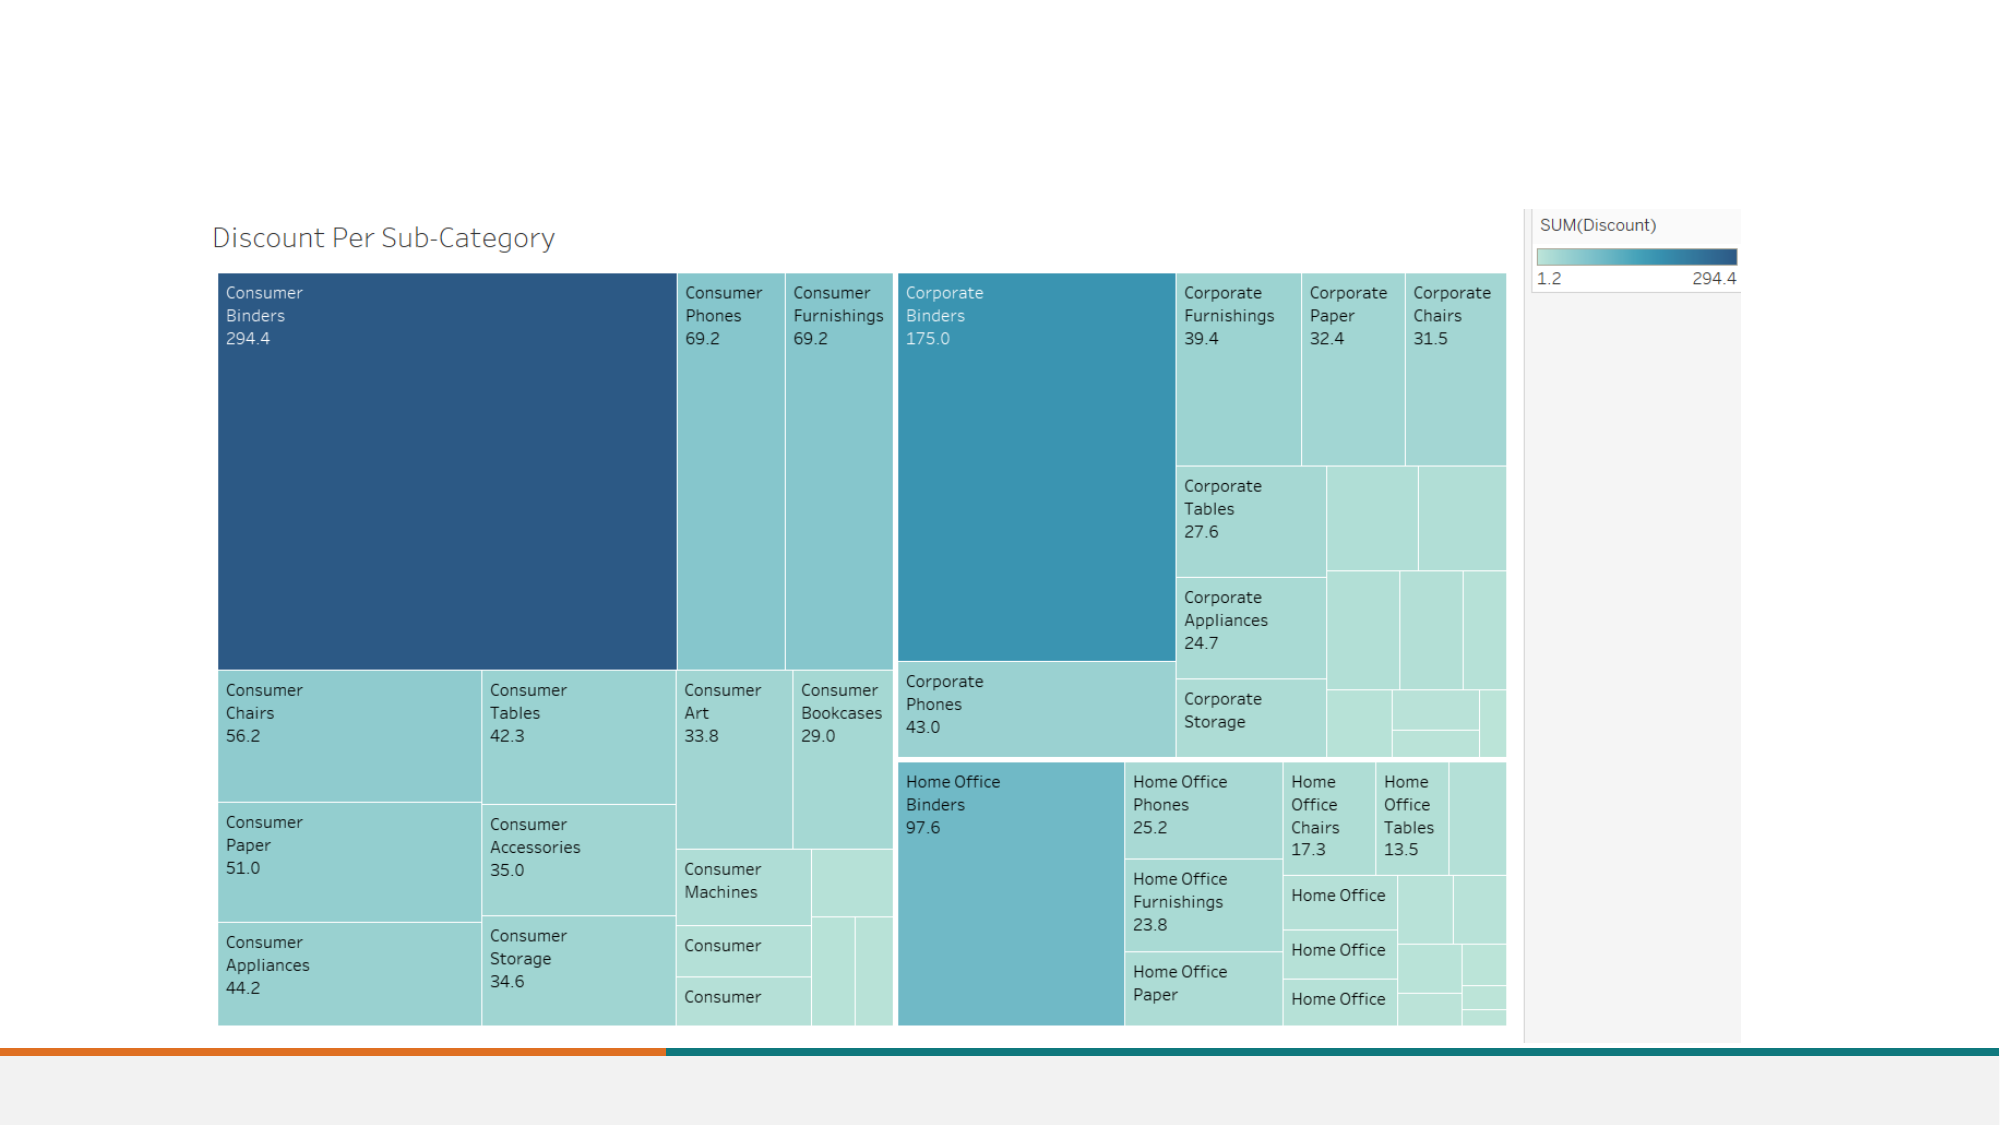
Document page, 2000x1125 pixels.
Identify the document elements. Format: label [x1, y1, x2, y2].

picture [202, 209, 1741, 1044]
